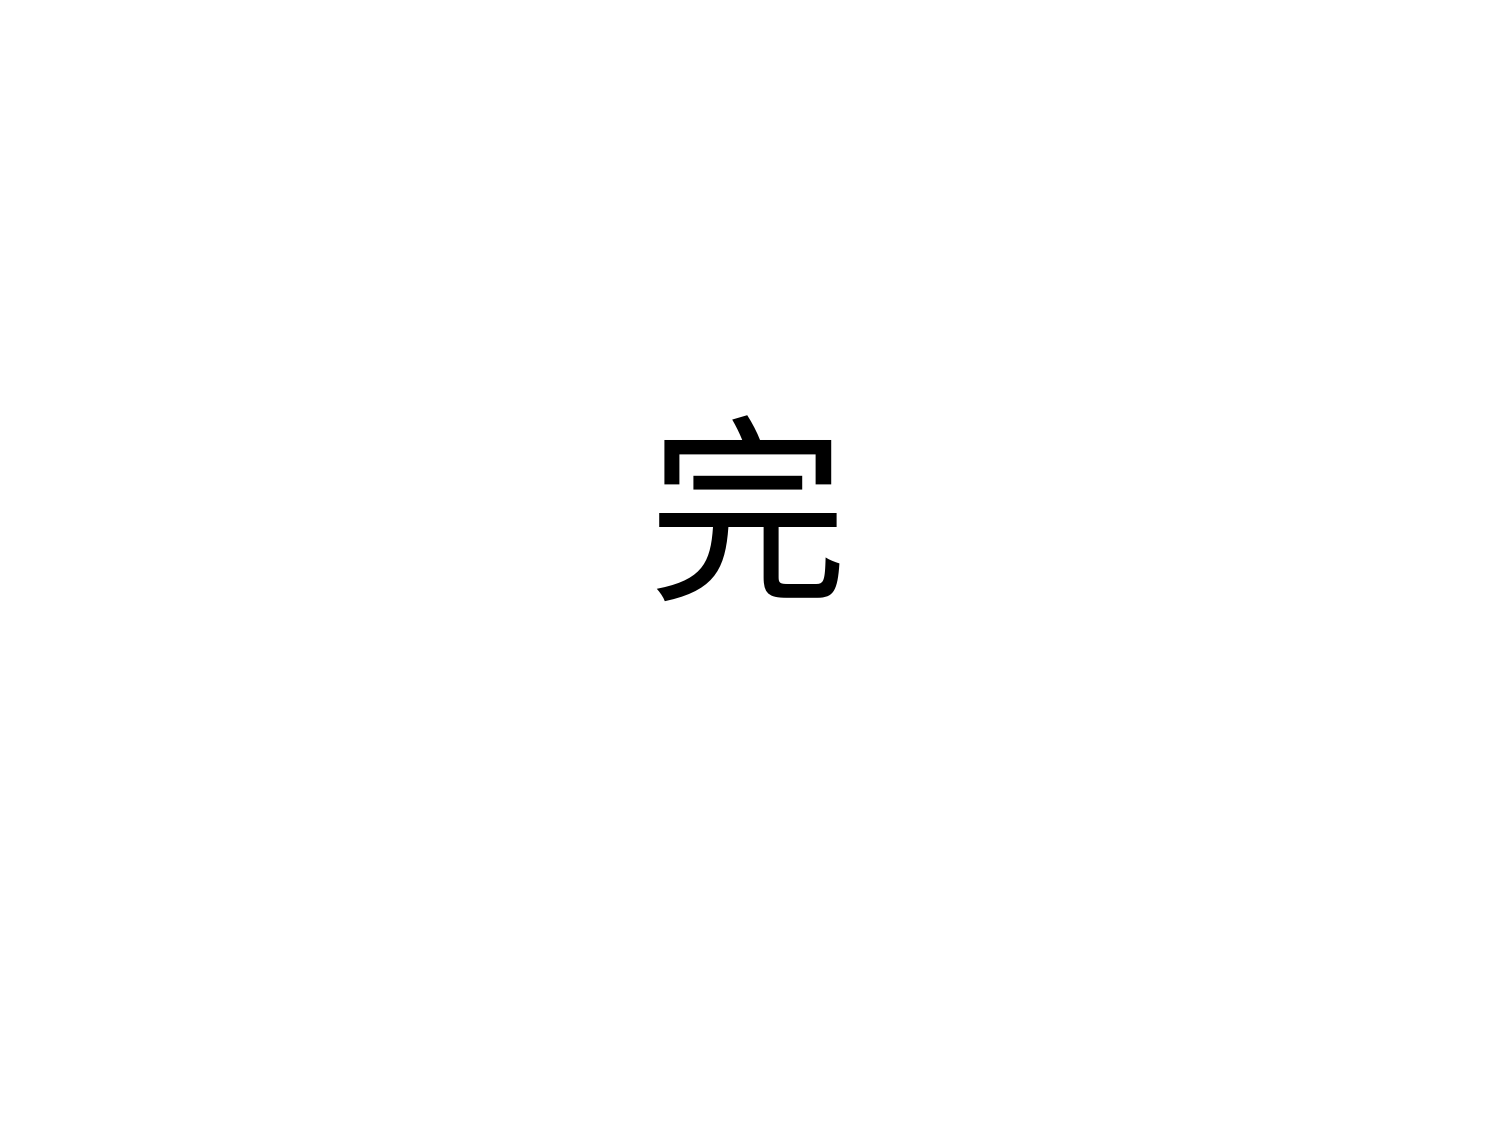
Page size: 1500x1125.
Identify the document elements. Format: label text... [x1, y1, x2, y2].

text_box 完 [633, 378, 1196, 634]
